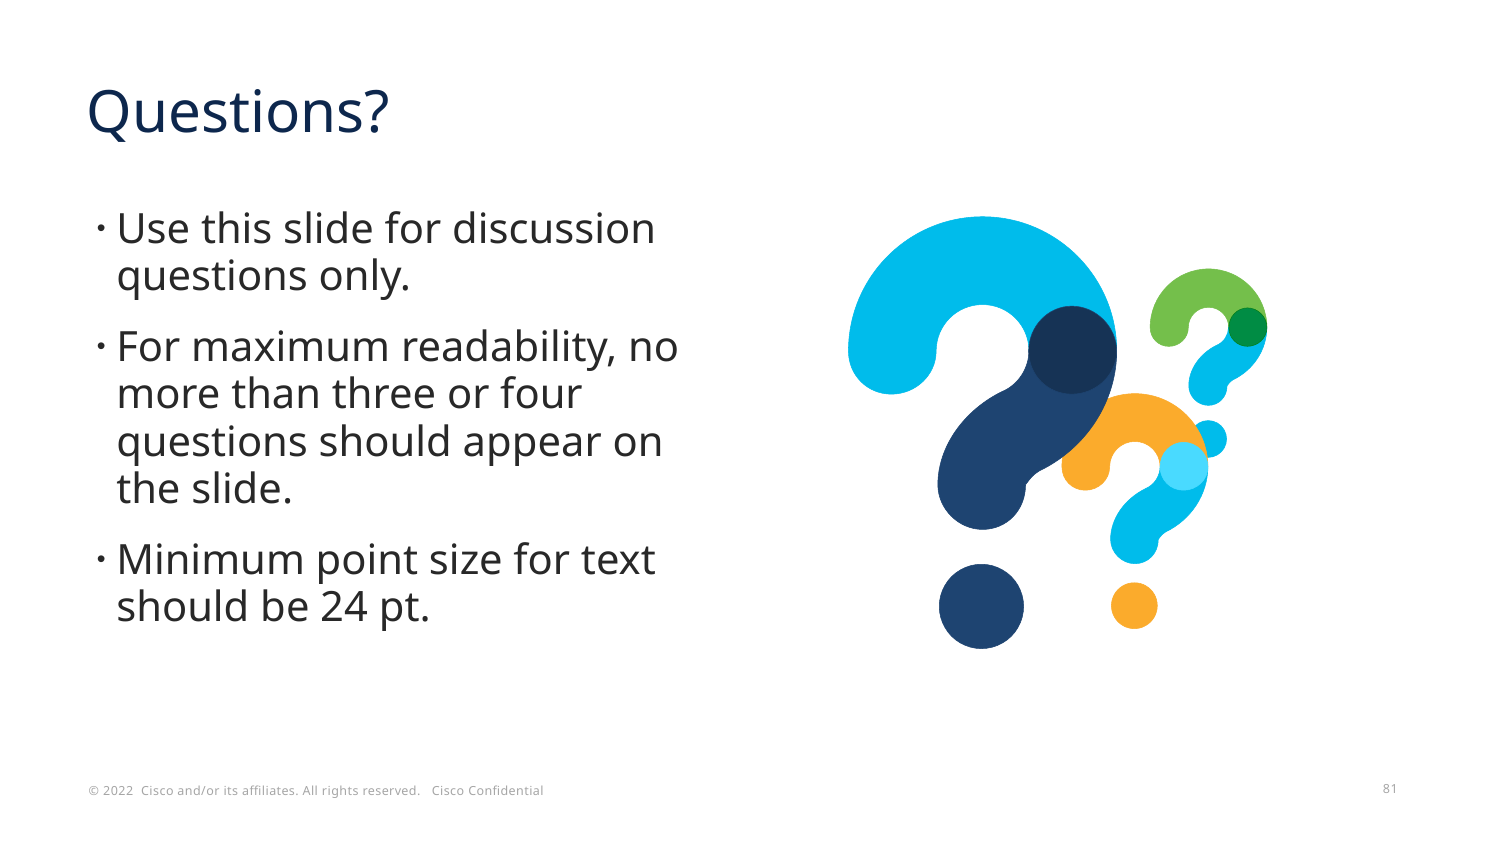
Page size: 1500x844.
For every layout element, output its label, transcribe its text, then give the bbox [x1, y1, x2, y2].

list Use this slide for discussion questions only. For maximum readability, no more than three or four questions should appear on the slide. Minimum point size for text should be 24 pt. [87, 197, 725, 704]
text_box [1122, 393, 1209, 629]
title Questions? [71, 55, 1441, 176]
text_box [1149, 268, 1268, 458]
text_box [848, 216, 1117, 649]
